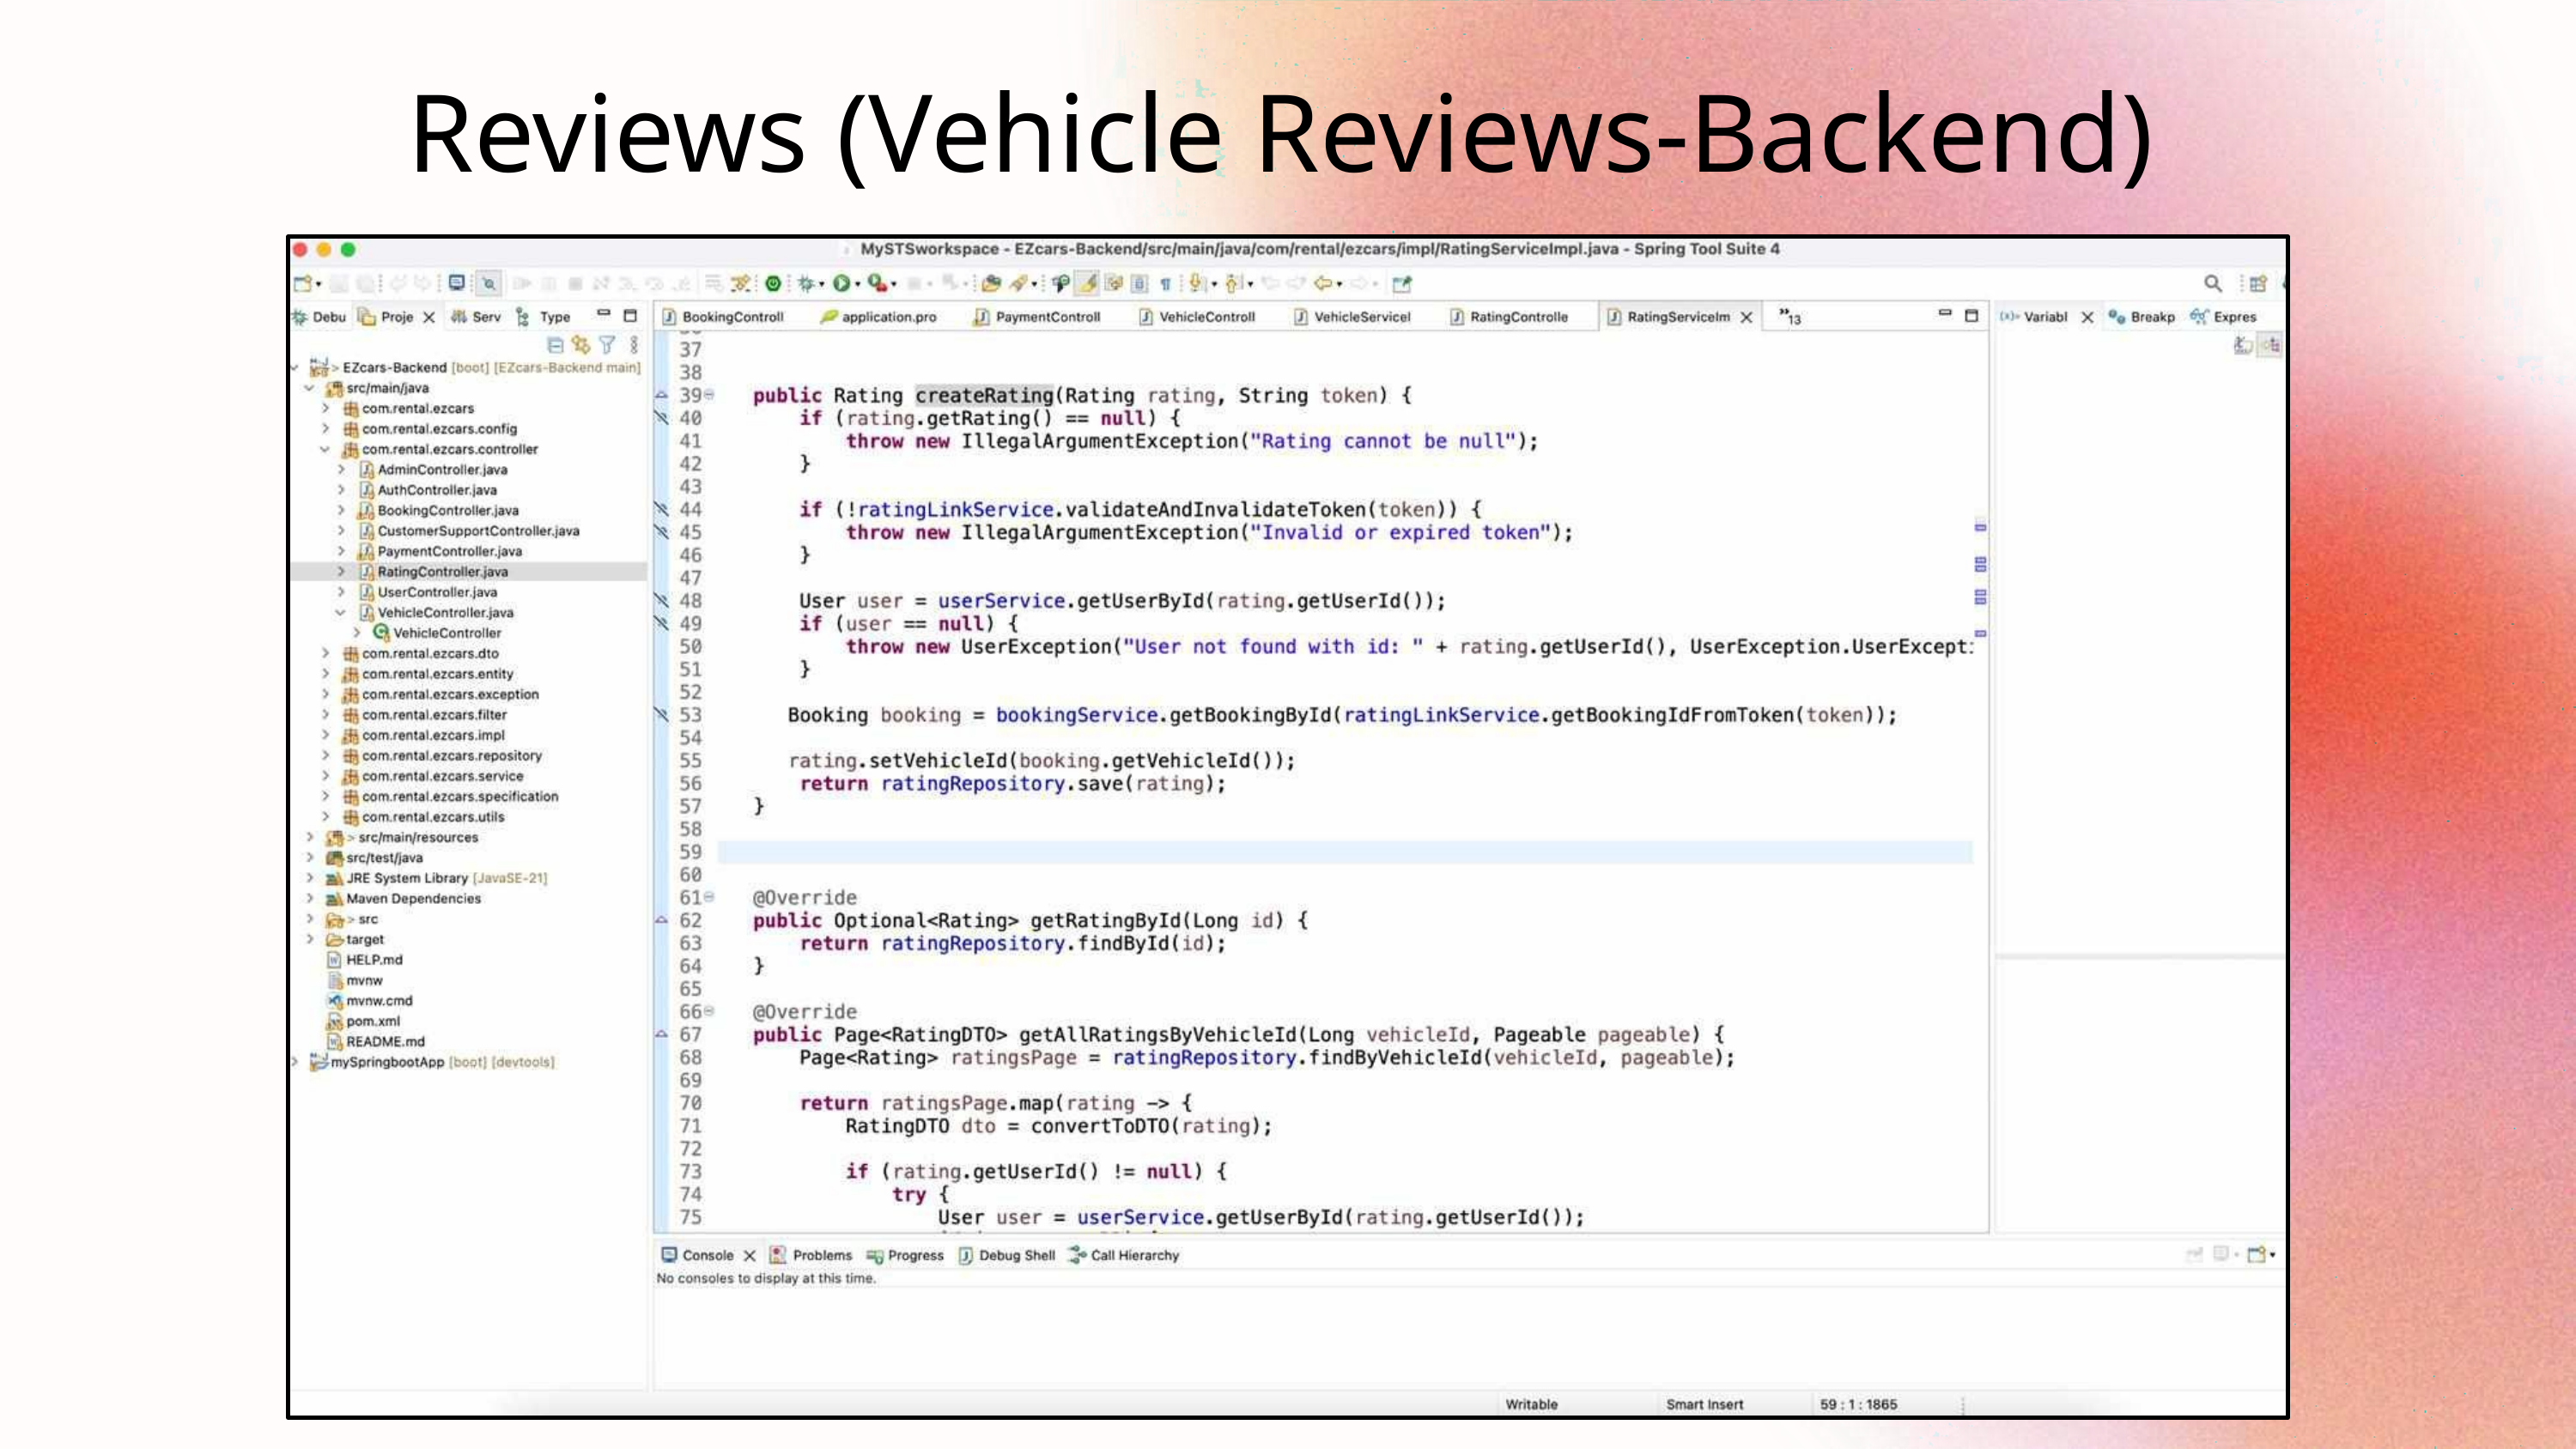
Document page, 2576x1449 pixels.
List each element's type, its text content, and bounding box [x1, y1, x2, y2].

picture [1057, 0, 2576, 1449]
title Reviews (Vehicle Reviews-Backend) [114, 62, 1053, 306]
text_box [288, 236, 2288, 1418]
